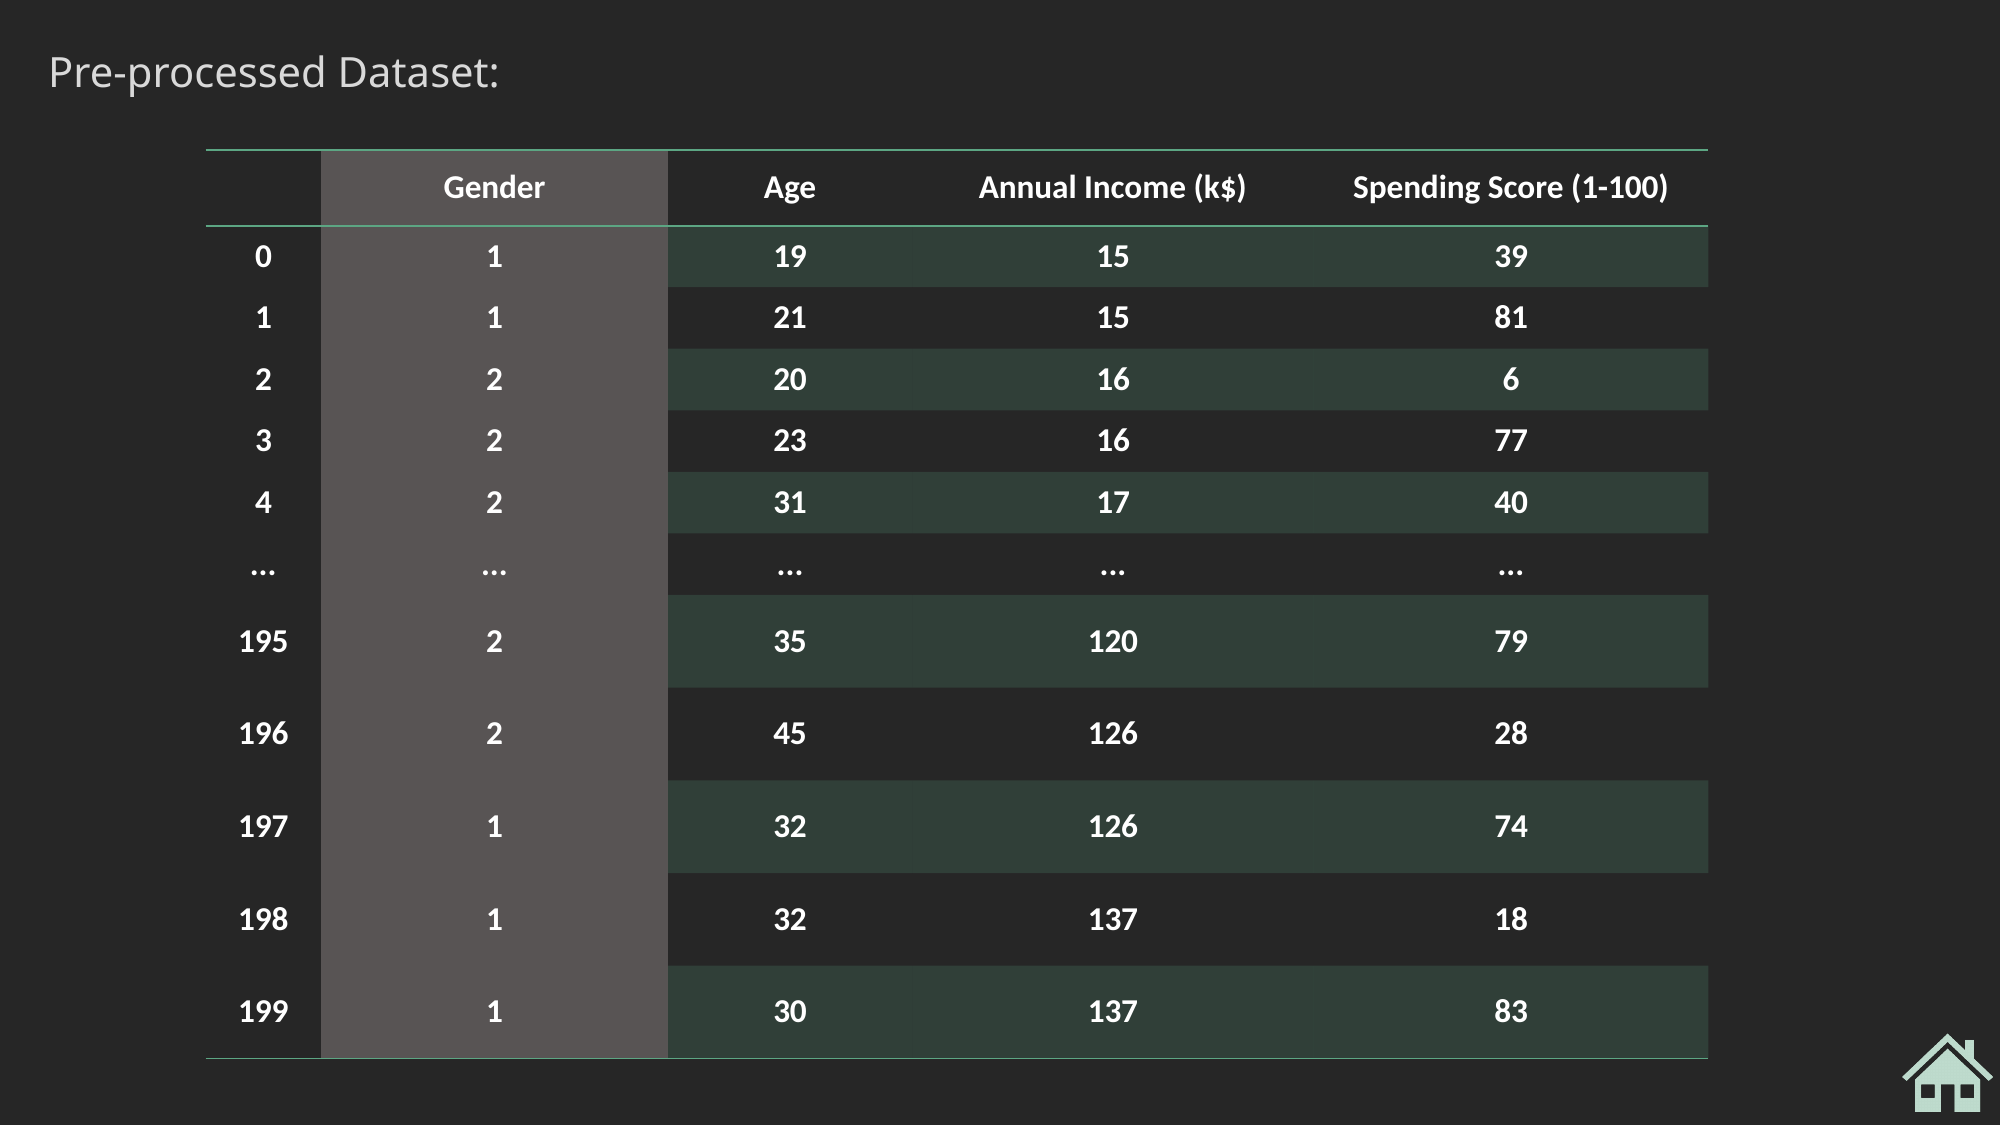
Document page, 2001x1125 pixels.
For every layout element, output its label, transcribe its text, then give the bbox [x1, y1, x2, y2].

table_cell 2 [321, 688, 668, 780]
table_cell 39 [1314, 227, 1708, 287]
table_cell 21 [668, 287, 912, 349]
table_header Annual Income (k$) [912, 151, 1314, 225]
table_cell 79 [1314, 595, 1708, 688]
table_cell 23 [668, 410, 912, 472]
table_cell 2 [206, 349, 321, 410]
table_cell 35 [668, 595, 912, 688]
table_cell 2 [321, 410, 668, 472]
table_cell 196 [206, 688, 321, 780]
table_cell 32 [668, 780, 912, 873]
table_cell 1 [321, 780, 668, 873]
table_cell 15 [912, 287, 1314, 349]
table_cell 197 [206, 780, 321, 873]
table_cell 31 [668, 472, 912, 533]
table_cell 120 [912, 595, 1314, 688]
table_cell ... [321, 533, 668, 595]
table_header Spending Score (1-100) [1314, 151, 1708, 225]
table_cell 16 [912, 349, 1314, 410]
table_cell 126 [912, 780, 1314, 873]
table_cell 32 [668, 873, 912, 966]
table_cell 199 [206, 966, 321, 1058]
table_cell 2 [321, 472, 668, 533]
table_cell 1 [321, 227, 668, 287]
table_cell 137 [912, 873, 1314, 966]
table_cell 30 [668, 966, 912, 1058]
table_header Age [668, 151, 912, 225]
table_cell 74 [1314, 780, 1708, 873]
table_cell 16 [912, 410, 1314, 472]
table_cell 137 [912, 966, 1314, 1058]
table_header [206, 151, 321, 225]
table_cell 19 [668, 227, 912, 287]
table_cell 45 [668, 688, 912, 780]
text_box Pre-processed Dataset: [33, 38, 1034, 104]
table_cell 40 [1314, 472, 1708, 533]
table_cell ... [206, 533, 321, 595]
table_cell ... [668, 533, 912, 595]
table_cell 17 [912, 472, 1314, 533]
table_cell 20 [668, 349, 912, 410]
table_cell 4 [206, 472, 321, 533]
table_cell 0 [206, 227, 321, 287]
table_cell 198 [206, 873, 321, 966]
table_cell ... [1314, 533, 1708, 595]
table_cell 83 [1314, 966, 1708, 1058]
table_cell 1 [321, 966, 668, 1058]
table_cell 2 [321, 595, 668, 688]
table_cell 15 [912, 227, 1314, 287]
table_cell 77 [1314, 410, 1708, 472]
table_cell 1 [206, 287, 321, 349]
table_cell 28 [1314, 688, 1708, 780]
table_cell 1 [321, 873, 668, 966]
table_cell ... [912, 533, 1314, 595]
table_cell 2 [321, 349, 668, 410]
table_cell 1 [321, 287, 668, 349]
table_cell 195 [206, 595, 321, 688]
table_cell 6 [1314, 349, 1708, 410]
table_cell 3 [206, 410, 321, 472]
table_cell 126 [912, 688, 1314, 780]
table_header Gender [321, 151, 668, 225]
table_cell 18 [1314, 873, 1708, 966]
table_cell 81 [1314, 287, 1708, 349]
picture [1895, 1020, 2000, 1125]
